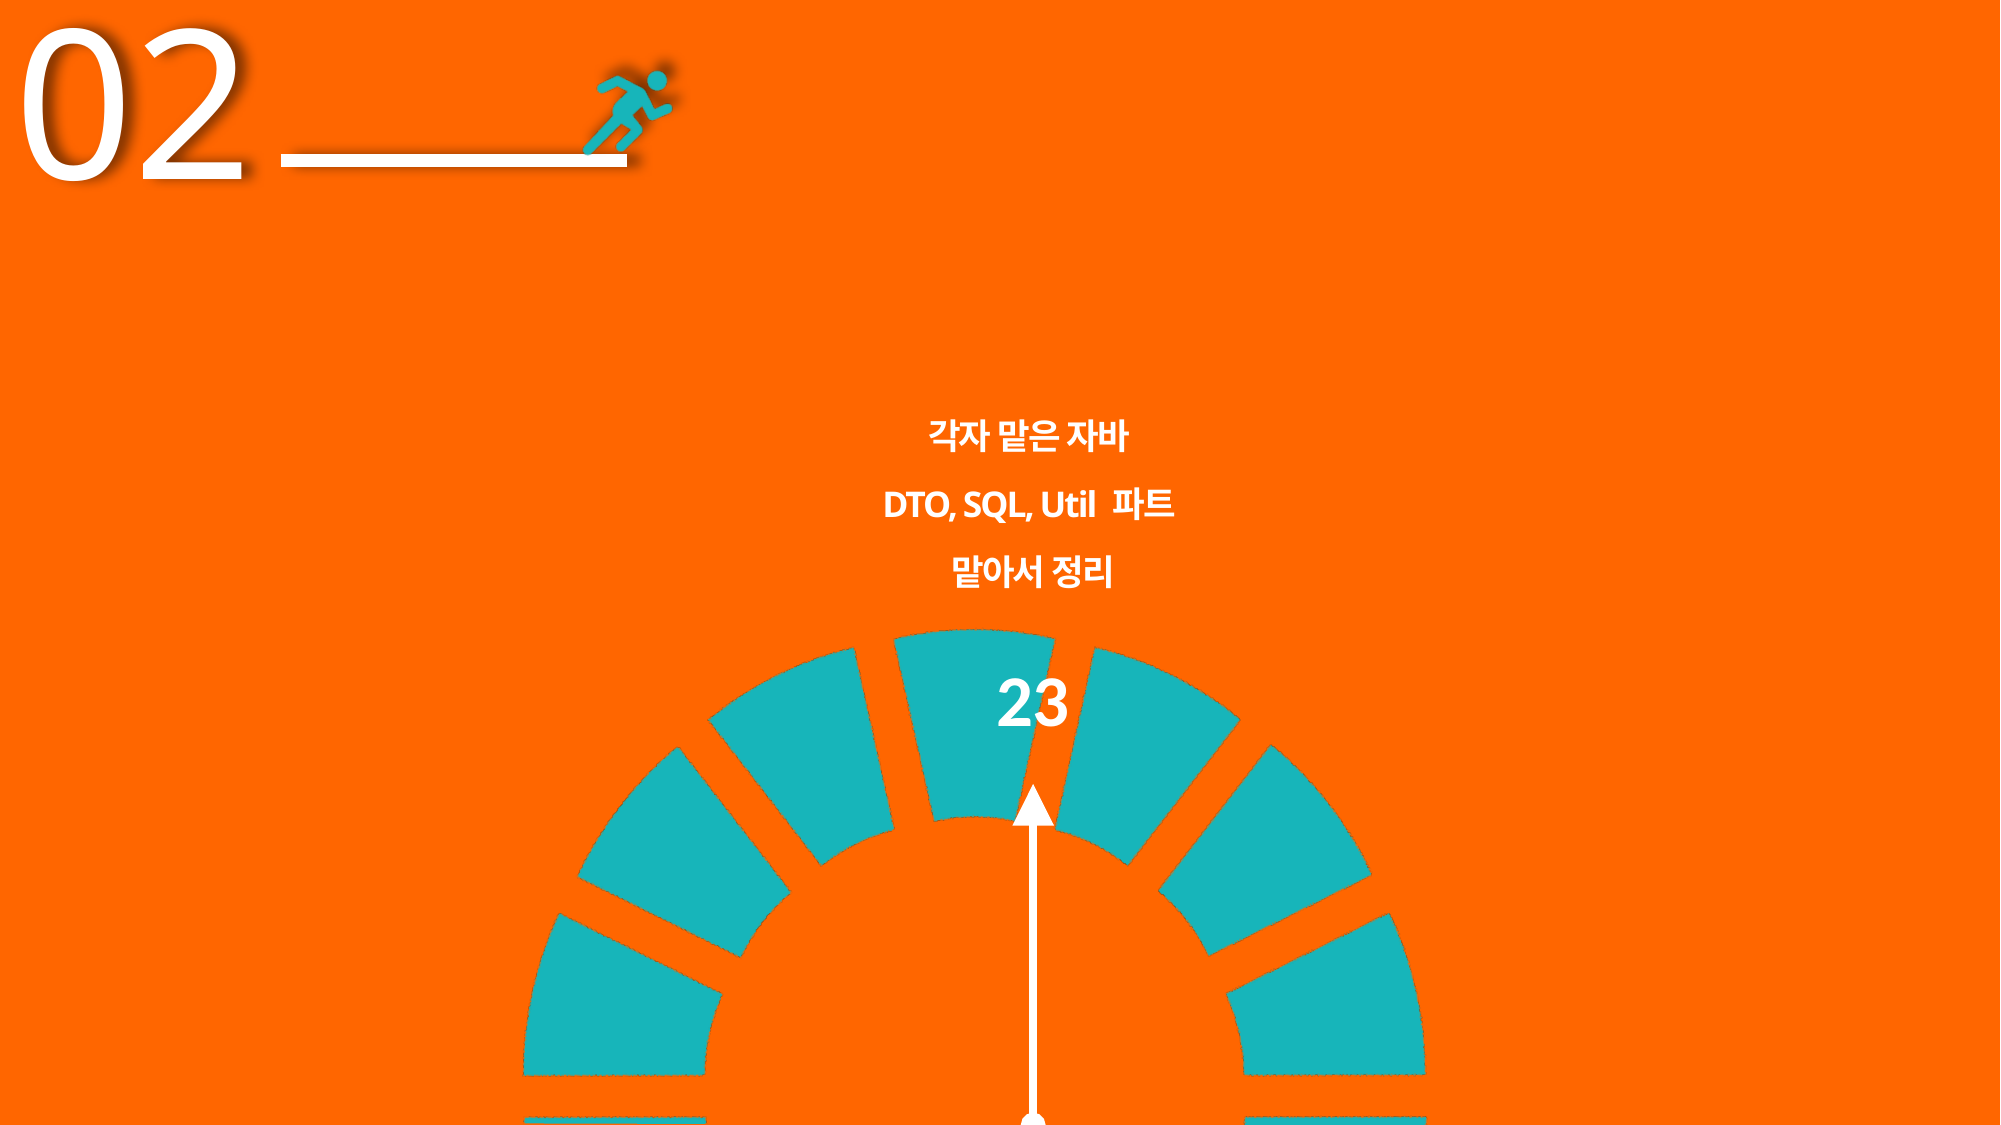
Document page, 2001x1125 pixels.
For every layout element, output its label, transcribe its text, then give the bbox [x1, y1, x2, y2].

text_box 02 [0, 0, 357, 229]
picture [102, 528, 1858, 1125]
text_box 각자 맡은 자바 DTO, SQL, Util 파트 맡아서 정리 [855, 380, 1211, 527]
picture [567, 55, 687, 175]
